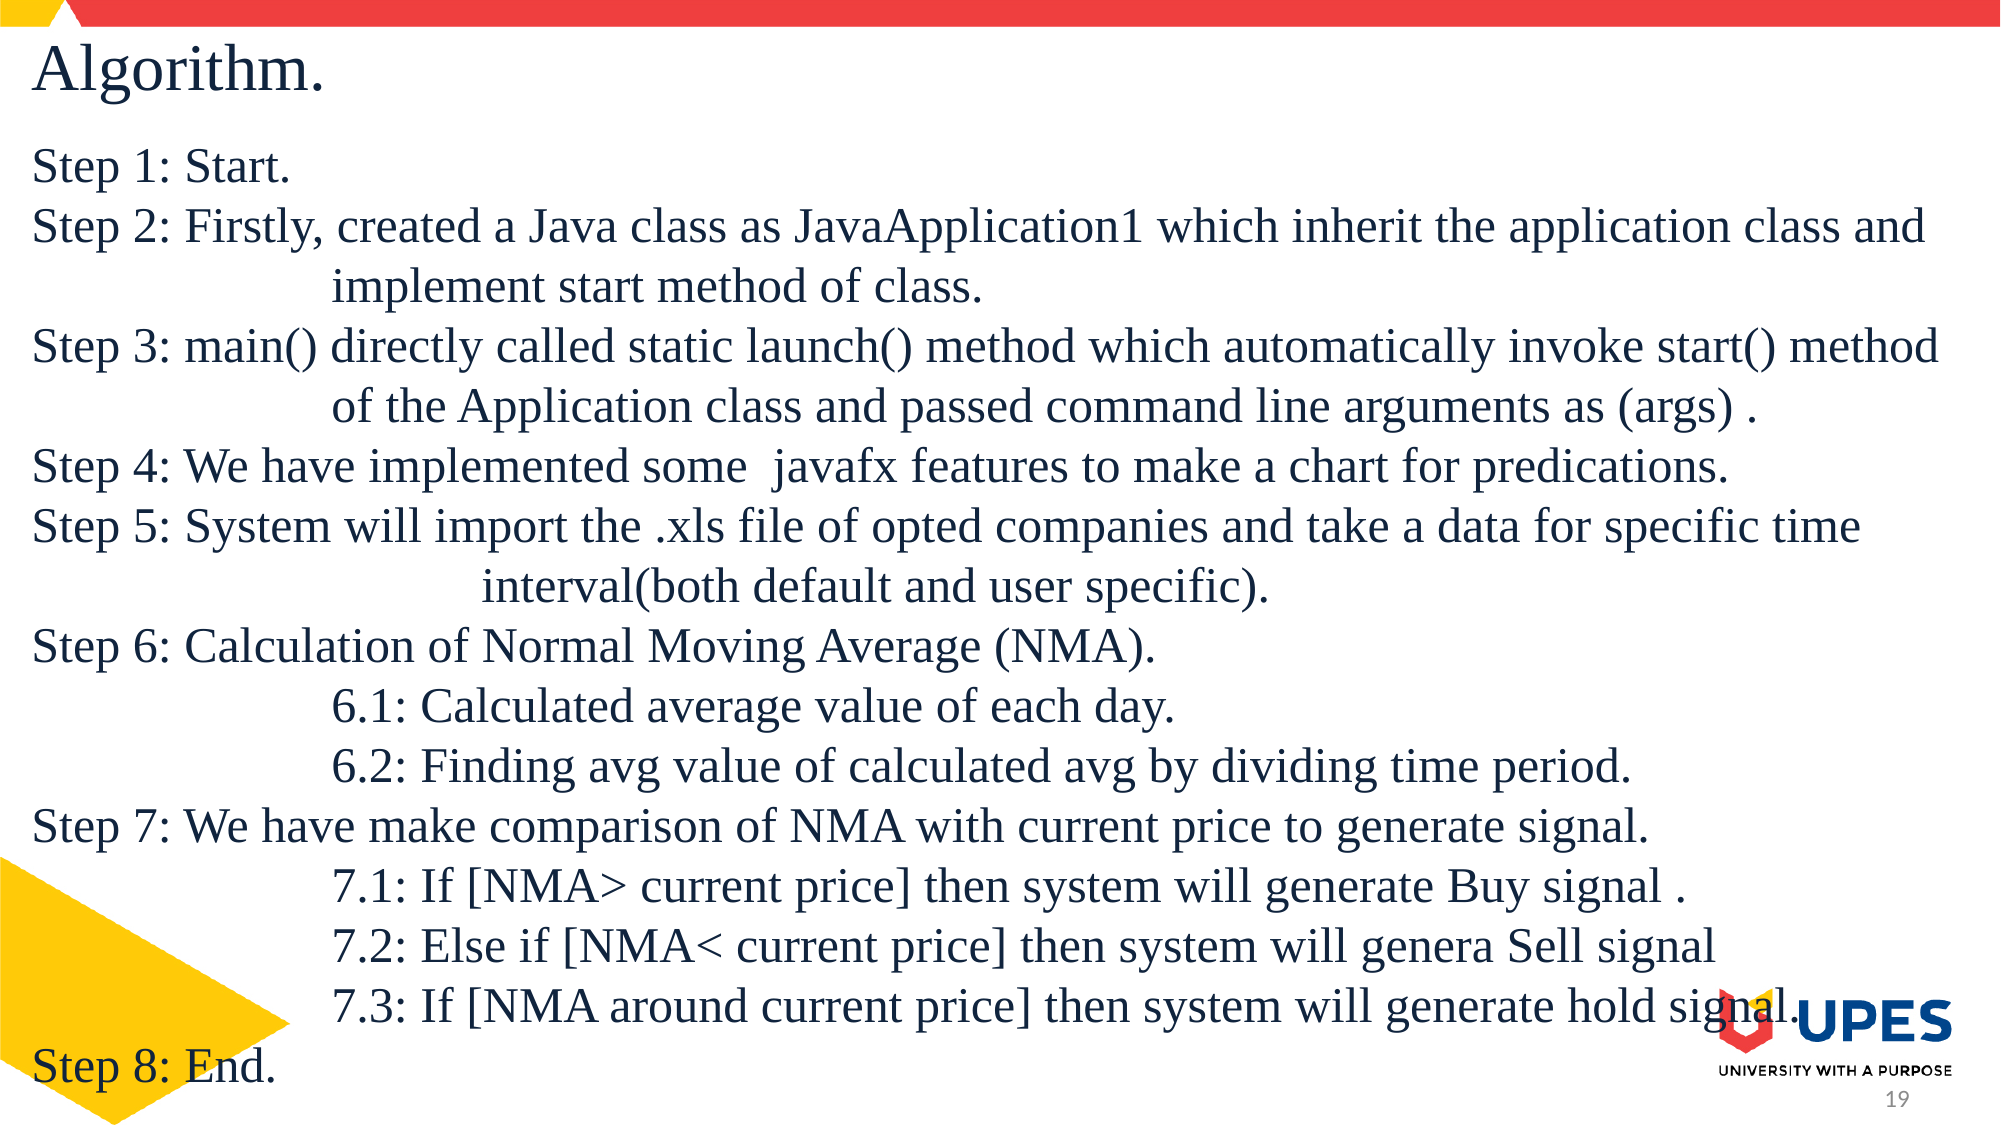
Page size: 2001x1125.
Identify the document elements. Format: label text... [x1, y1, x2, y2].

text_box Step 1: Start. Step 2: Firstly, created a Java class as JavaApplication1 which inherit the application class and implement start method of class. Step 3: main() directly called static launch() method which automatically invoke start() method of the Application class and passed command line arguments as (args) . Step 4: We have implemented some javafx features to make a chart for predications. Step 5: System will import the .xls file of opted companies and take a data for specific time interval(both default and user specific). Step 6: Calculation of Normal Moving Average (NMA). 6.1: Calculated average value of each day. 6.2: Finding avg value of calculated avg by dividing time period. Step 7: We have make comparison of NMA with current price to generate signal. 7.1: If [NMA> current price] then system will generate Buy signal . 7.2: Else if [NMA< current price] then system will genera Sell signal 7.3: If [NMA around current price] then system will generate hold signal. Step 8: End. [16, 124, 1977, 1100]
text_box Algorithm. [16, 16, 397, 111]
picture [0, 0, 2001, 1125]
